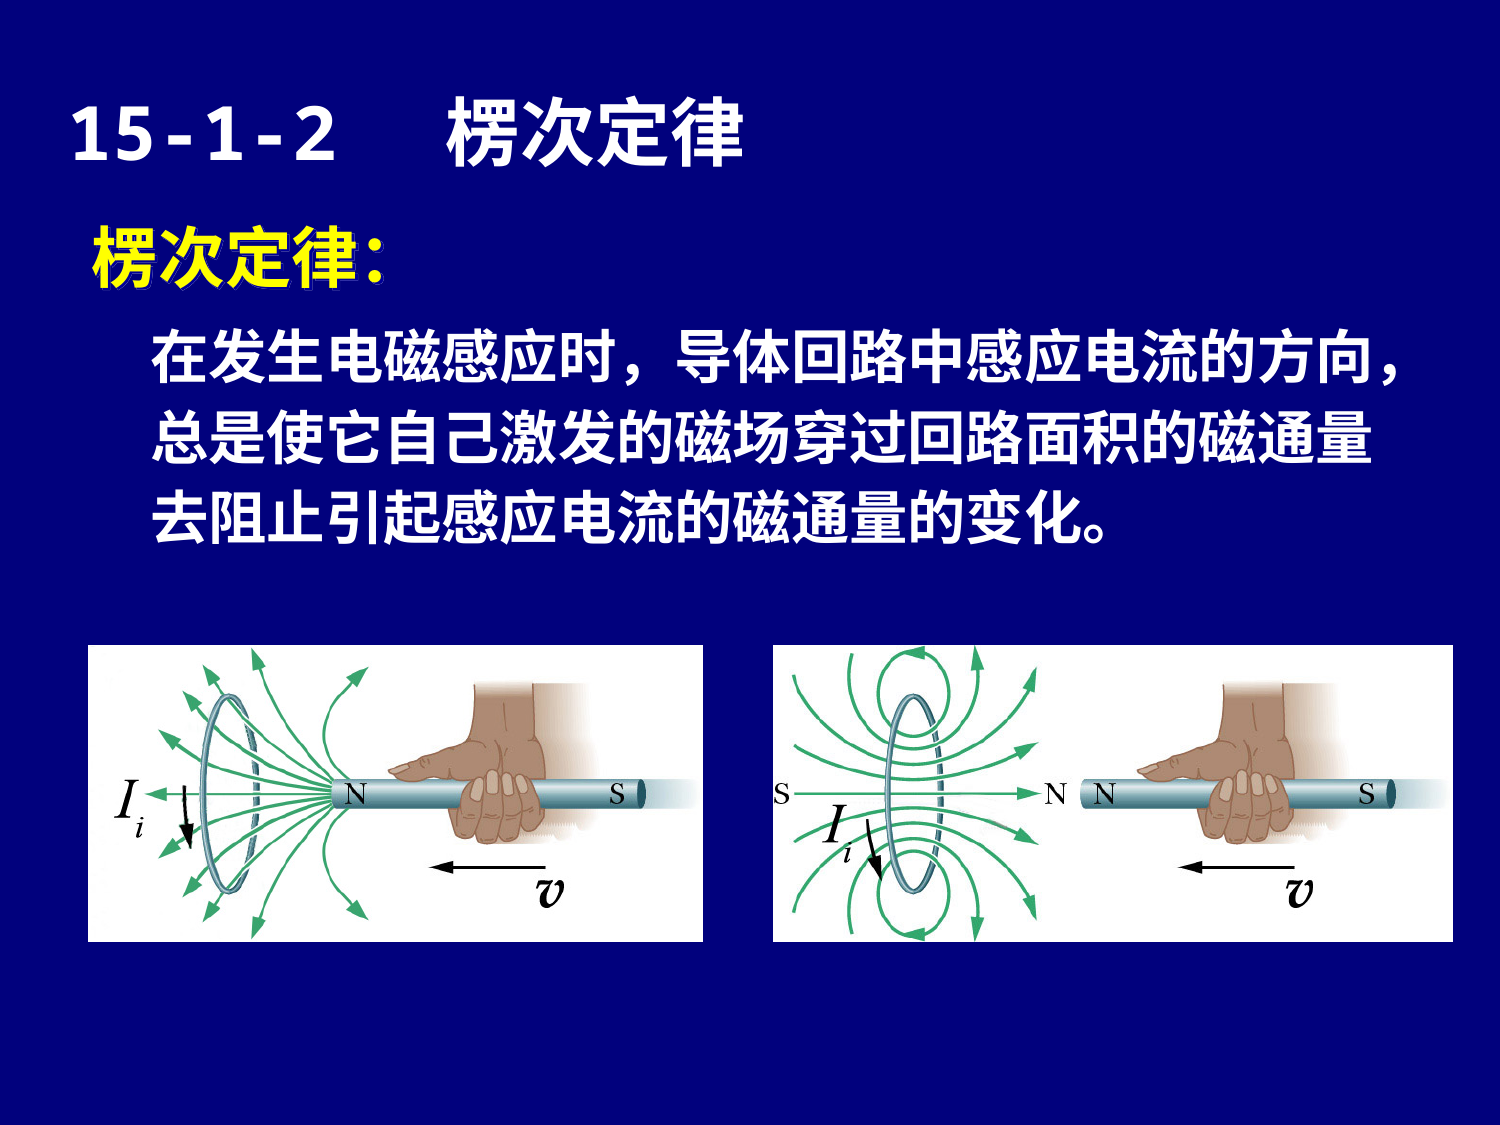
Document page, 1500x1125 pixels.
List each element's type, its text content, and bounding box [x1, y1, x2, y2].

picture [88, 645, 703, 943]
text_box 15-1-2 楞次定律 [53, 78, 904, 183]
text_box 在发生电磁感应时，导体回路中感应电流的方向，总是使它自己激发的磁场穿过回路面积的磁通量去阻止引起感应电流的磁通量的变化。 [135, 302, 1399, 559]
text_box 楞次定律： [76, 207, 565, 303]
picture [773, 645, 1454, 943]
